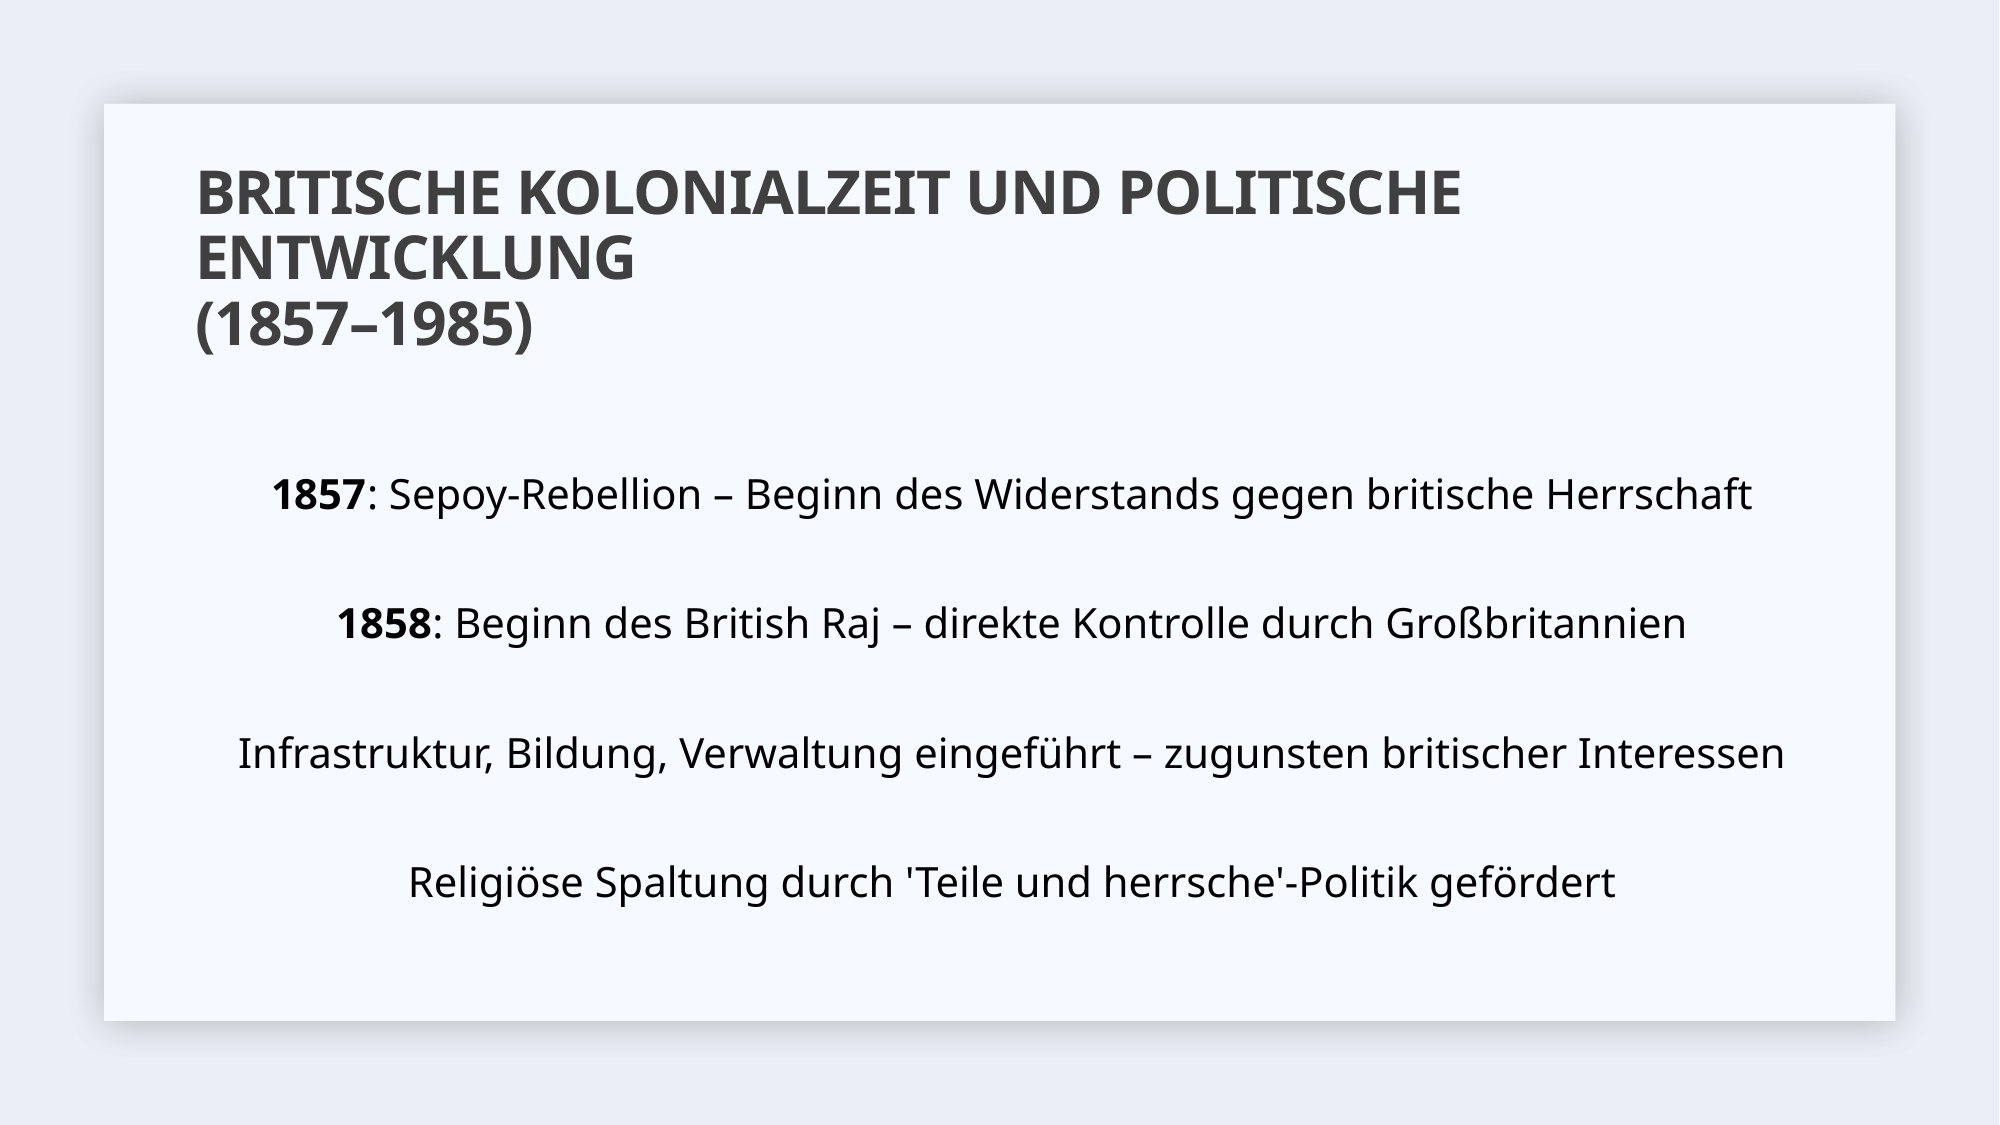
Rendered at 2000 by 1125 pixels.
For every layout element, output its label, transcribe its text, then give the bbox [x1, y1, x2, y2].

list 1857: Sepoy-Rebellion – Beginn des Widerstands gegen britische Herrschaft 1858: Beginn des British Raj – direkte Kontrolle durch Großbritannien Infrastruktur, Bildung, Verwaltung eingeführt – zugunsten britischer Interessen Religiöse Spaltung durch 'Teile und herrsche'-Politik gefördert [179, 353, 1830, 971]
title Britische Kolonialzeit und politische Entwicklung (1857–1985) [179, 154, 1830, 353]
